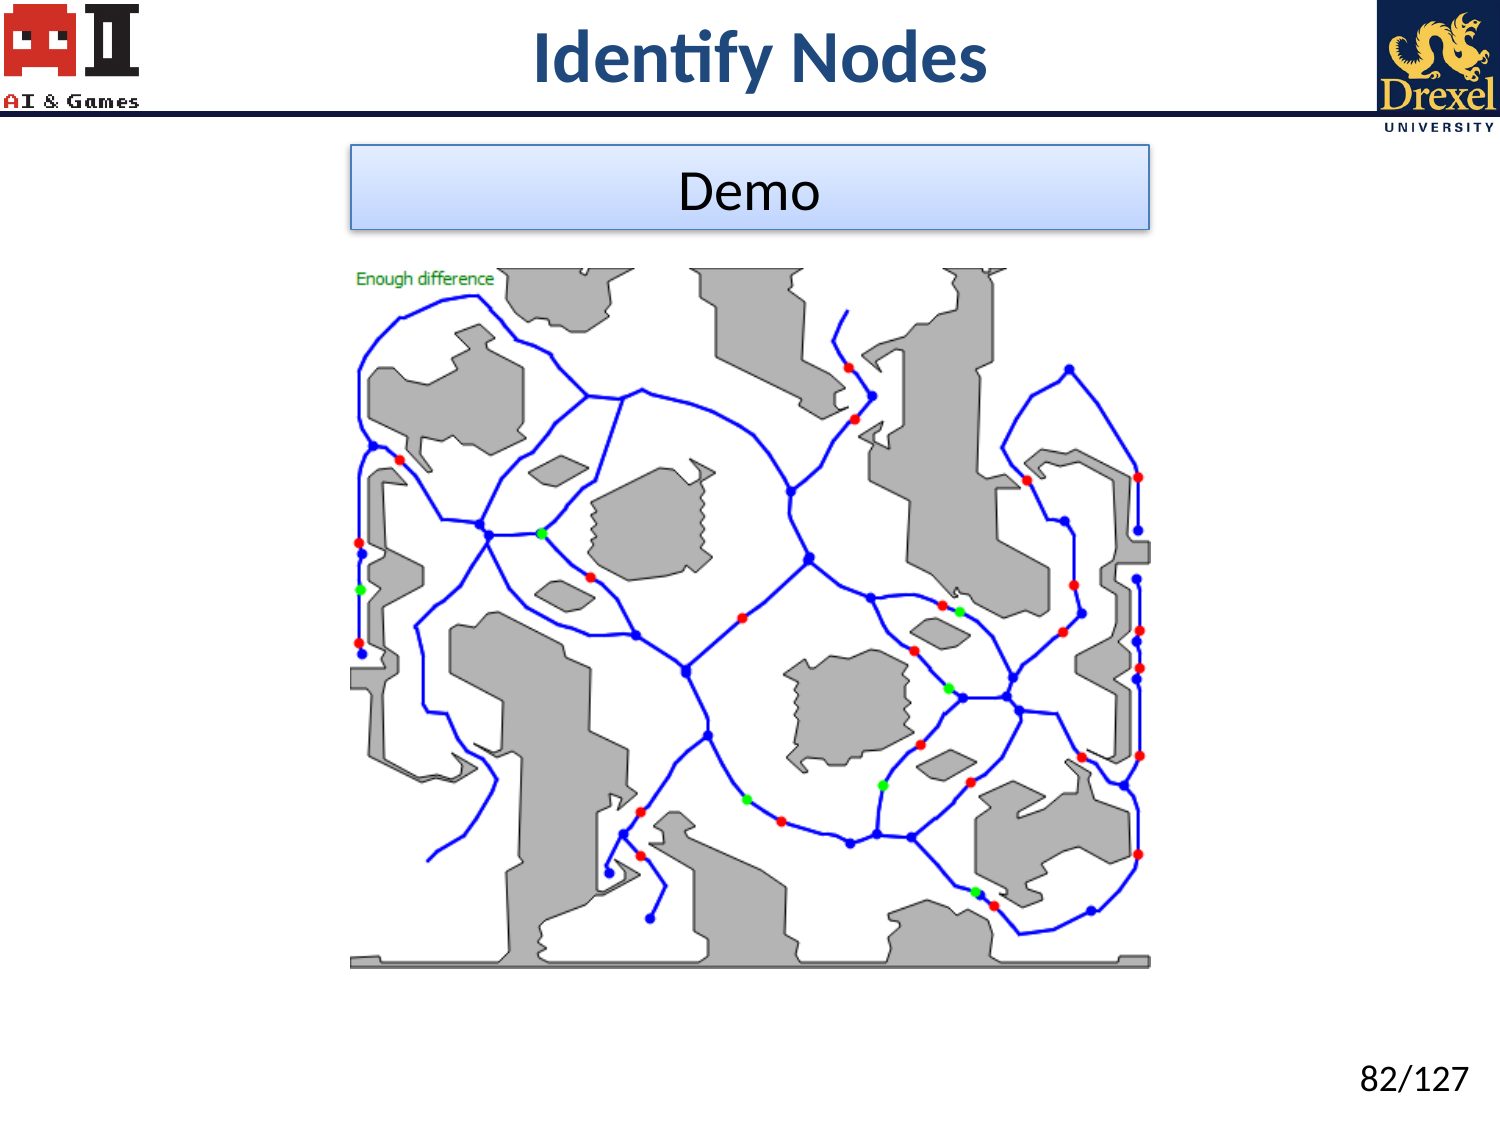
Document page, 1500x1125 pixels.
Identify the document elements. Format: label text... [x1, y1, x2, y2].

picture [1377, 0, 1500, 111]
text_box Demo [350, 144, 1150, 230]
picture [4, 4, 139, 108]
picture [350, 268, 1152, 970]
title Identify Nodes [144, 0, 1377, 115]
picture [1376, 117, 1500, 132]
